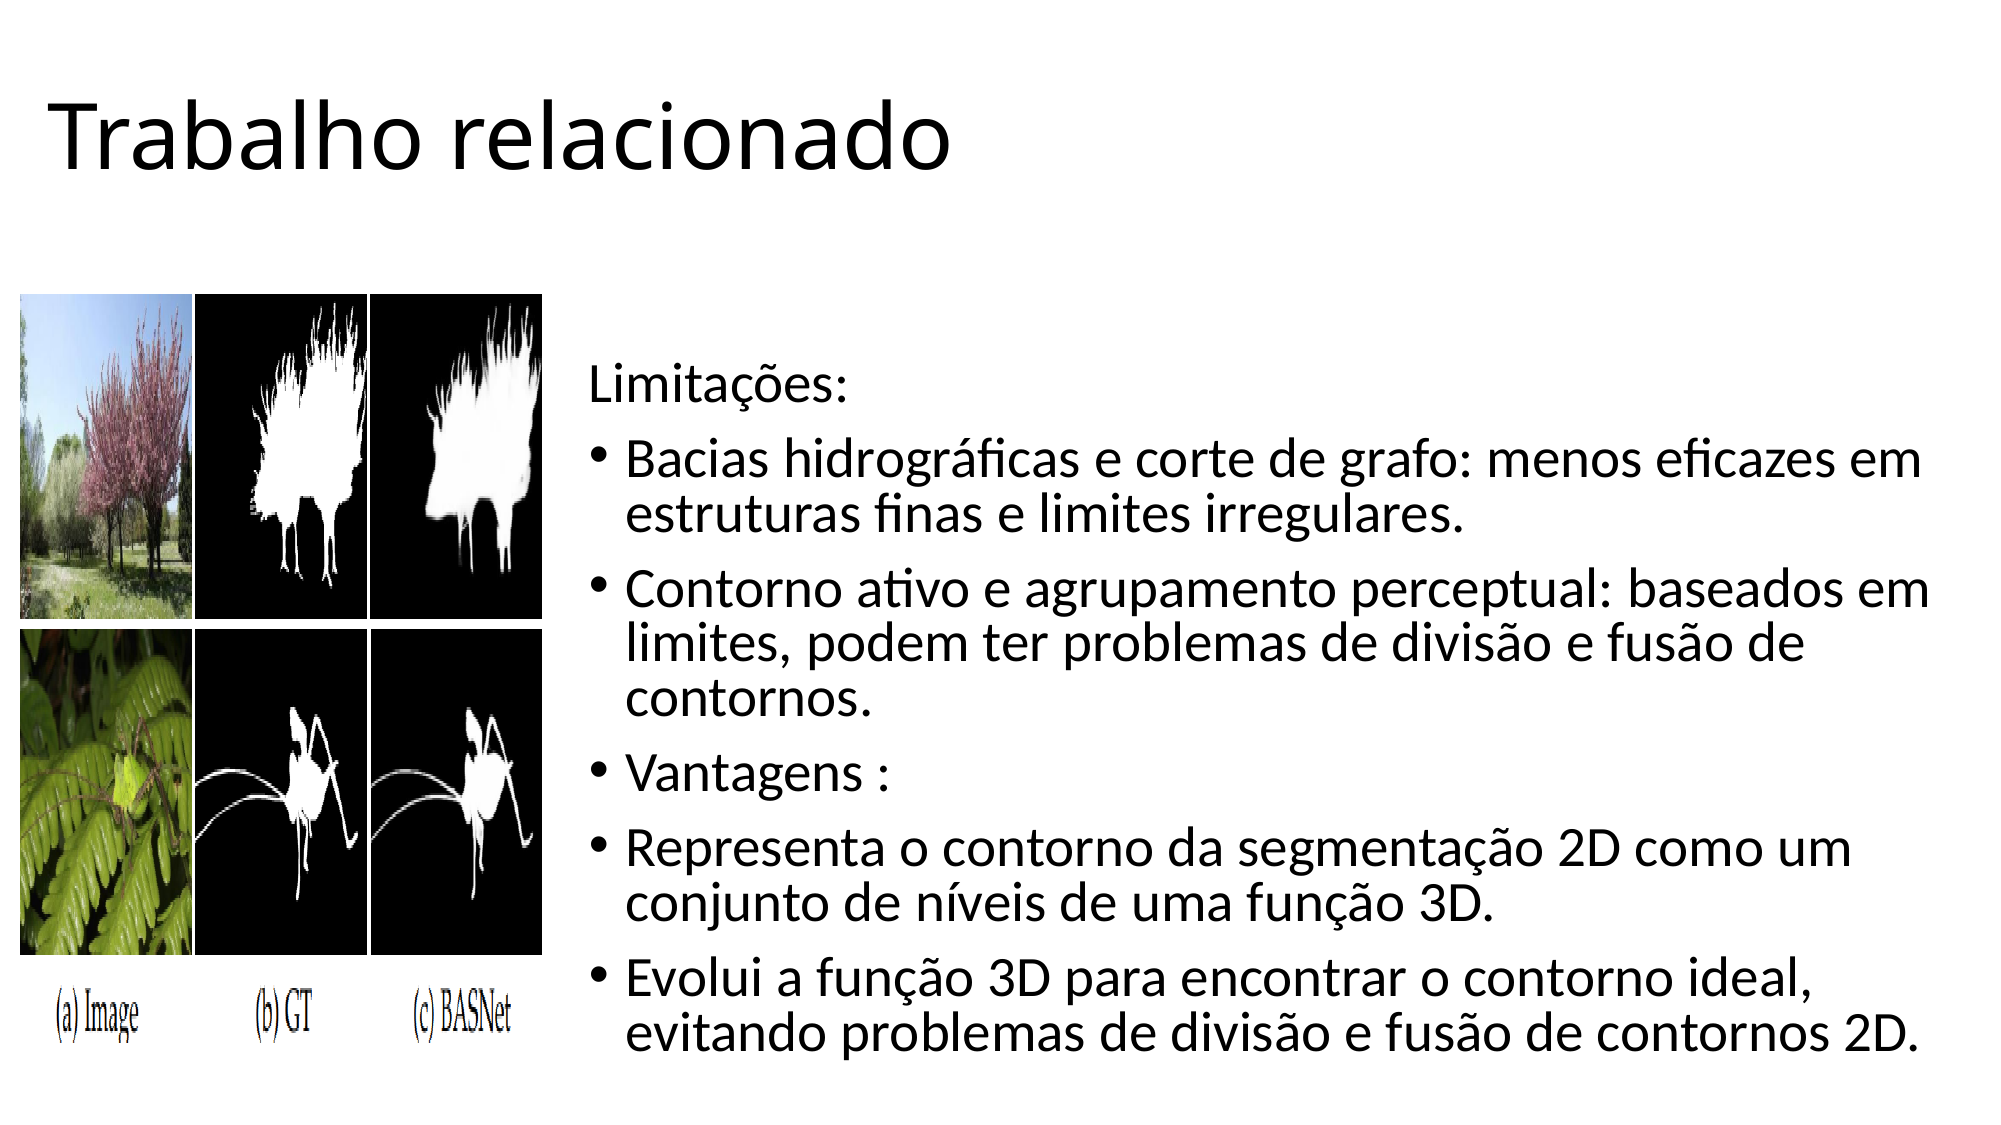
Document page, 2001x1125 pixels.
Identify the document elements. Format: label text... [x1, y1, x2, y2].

picture [17, 280, 547, 1043]
title Trabalho relacionado [32, 30, 1173, 250]
list Limitações: Bacias hidrográficas e corte de grafo: menos eficazes em estruturas finas e limites irregulares. Contorno ativo e agrupamento perceptual: baseados em limites, podem ter problemas de divisão e fusão de contornos. Vantagens : Representa o contorno da segmentação 2D como um conjunto de níveis de uma função 3D. Evolui a função 3D para encontrar o contorno ideal, evitando problemas de divisão e fusão de contornos 2D. [573, 262, 1973, 1075]
